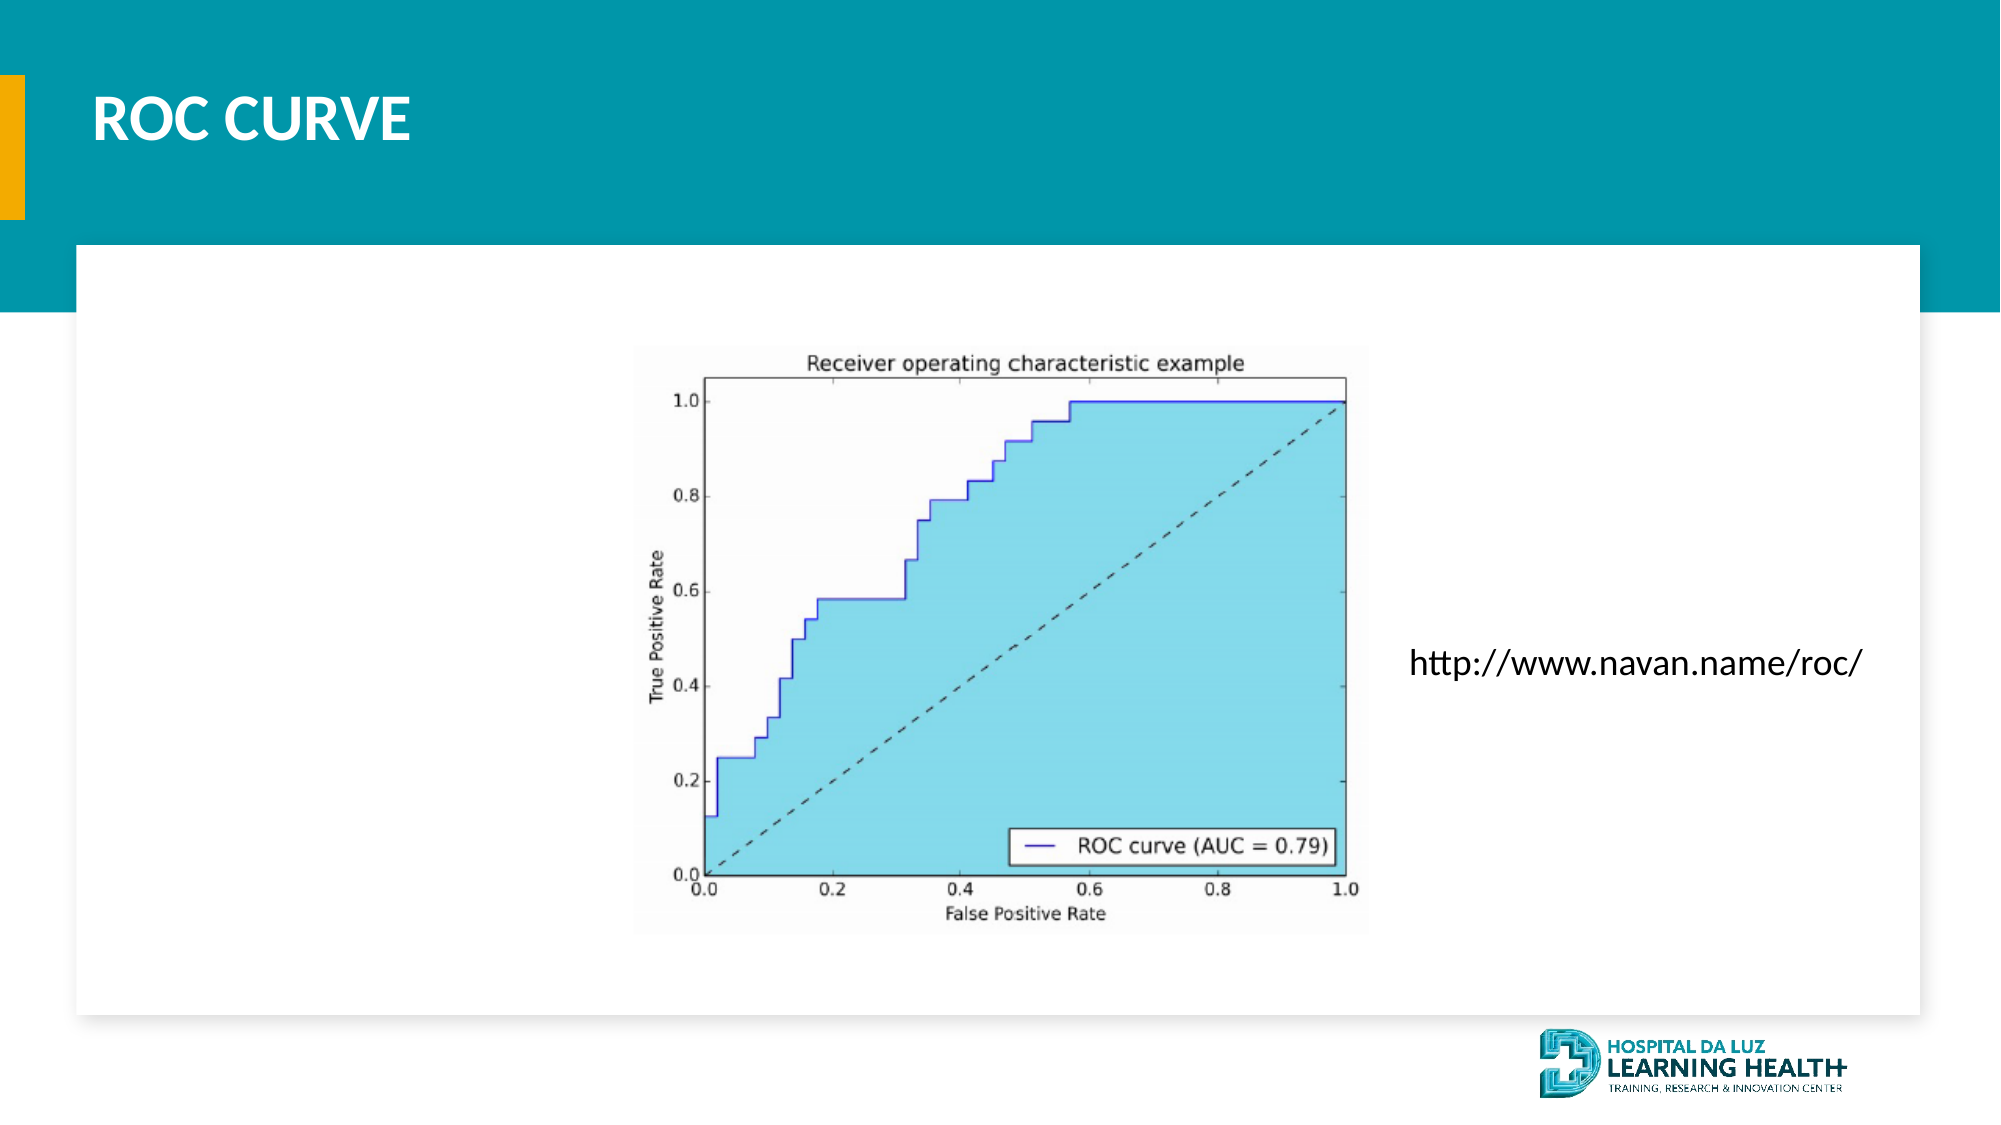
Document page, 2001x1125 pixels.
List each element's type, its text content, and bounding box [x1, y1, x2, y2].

text_box http://www.navan.name/roc/ [1394, 630, 1895, 690]
picture [631, 332, 1369, 936]
picture [1524, 1015, 1863, 1113]
list ROC CURVE [77, 75, 1939, 143]
